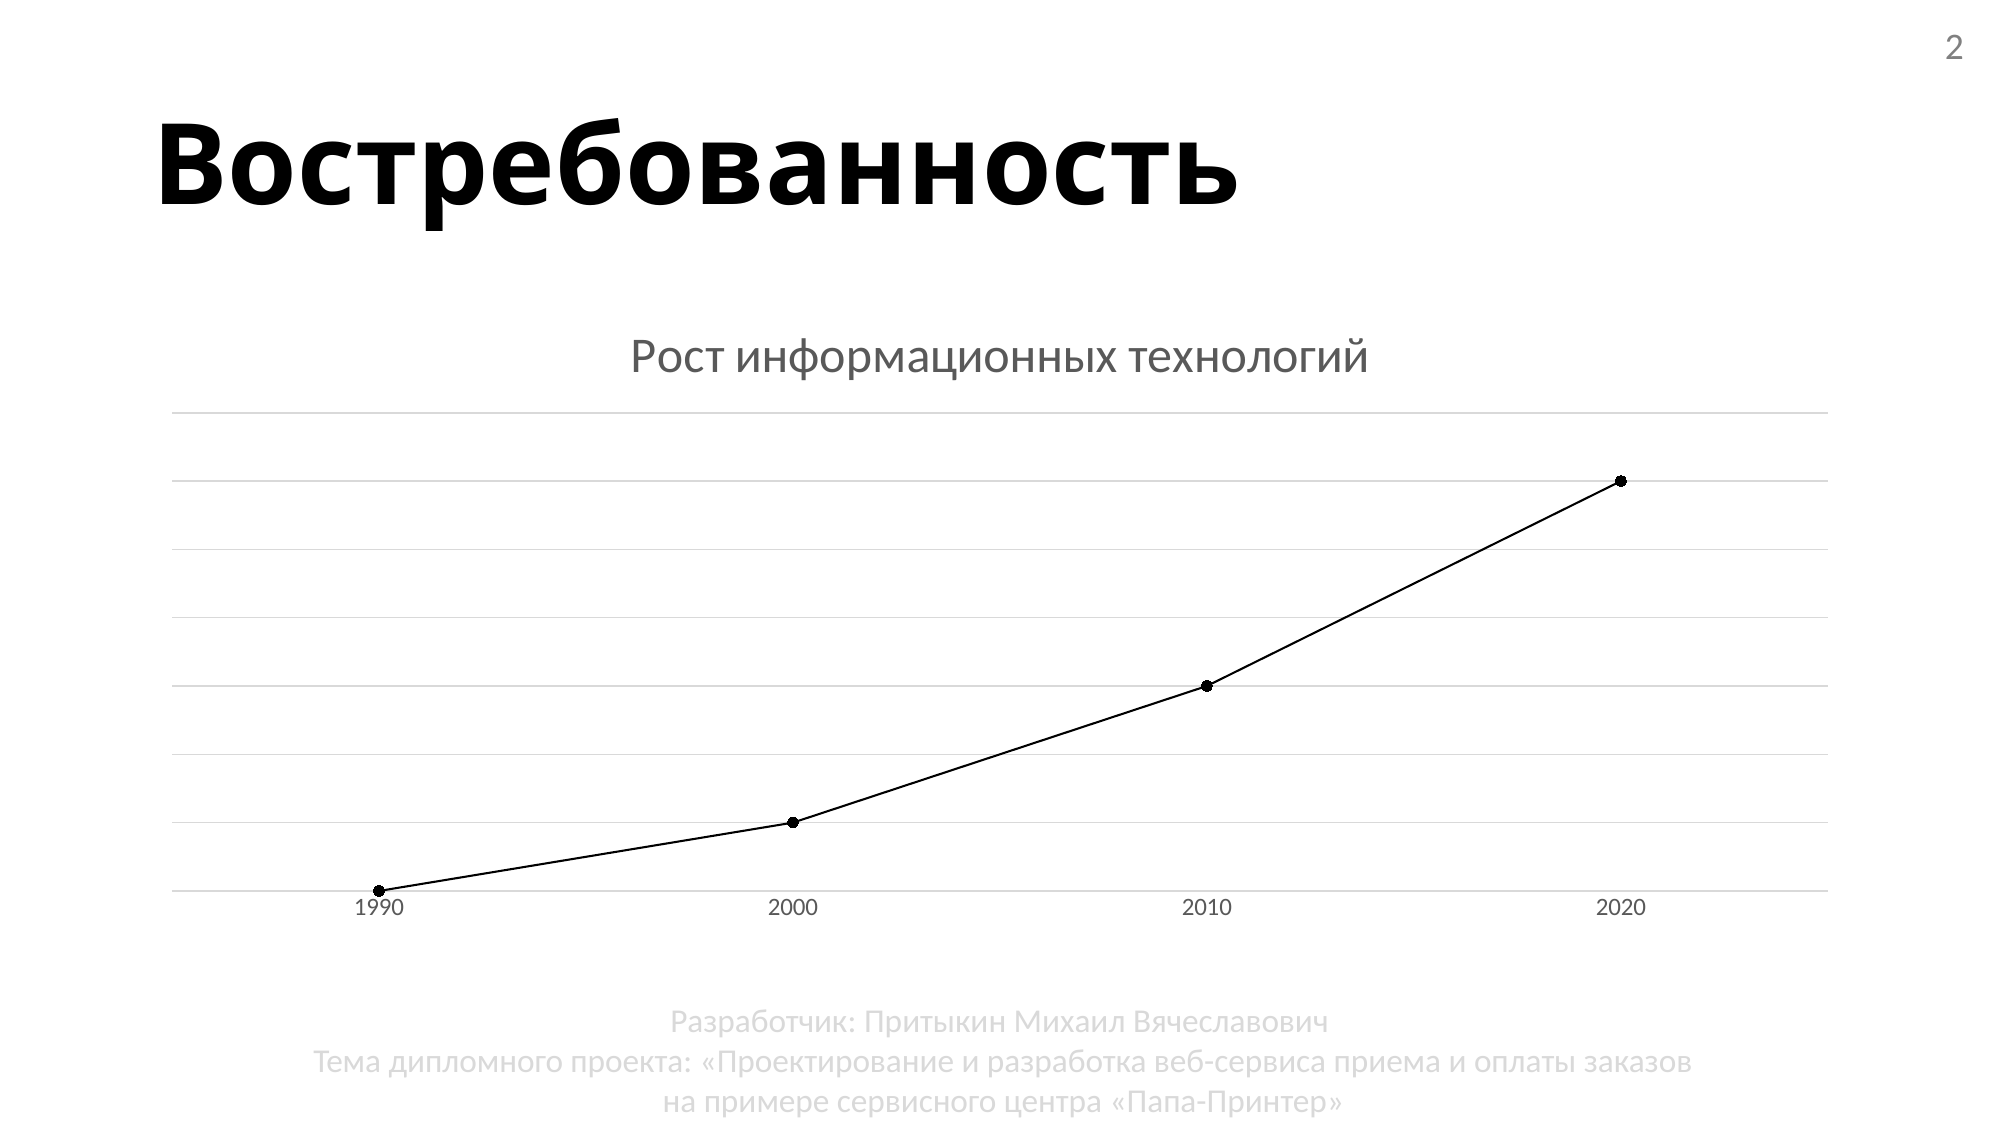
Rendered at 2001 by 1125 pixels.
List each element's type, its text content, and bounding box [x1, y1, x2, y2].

chart [137, 299, 1863, 935]
text_box Разработчик: Притыкин Михаил Вячеславович Тема дипломного проекта: «Проектирование и разработка веб-сервиса приема и оплаты заказов на примере сервисного центра «Папа-Принтер» [0, 991, 2000, 1125]
text_box 2 [1930, 14, 1979, 75]
title Востребованность [137, 59, 1863, 278]
